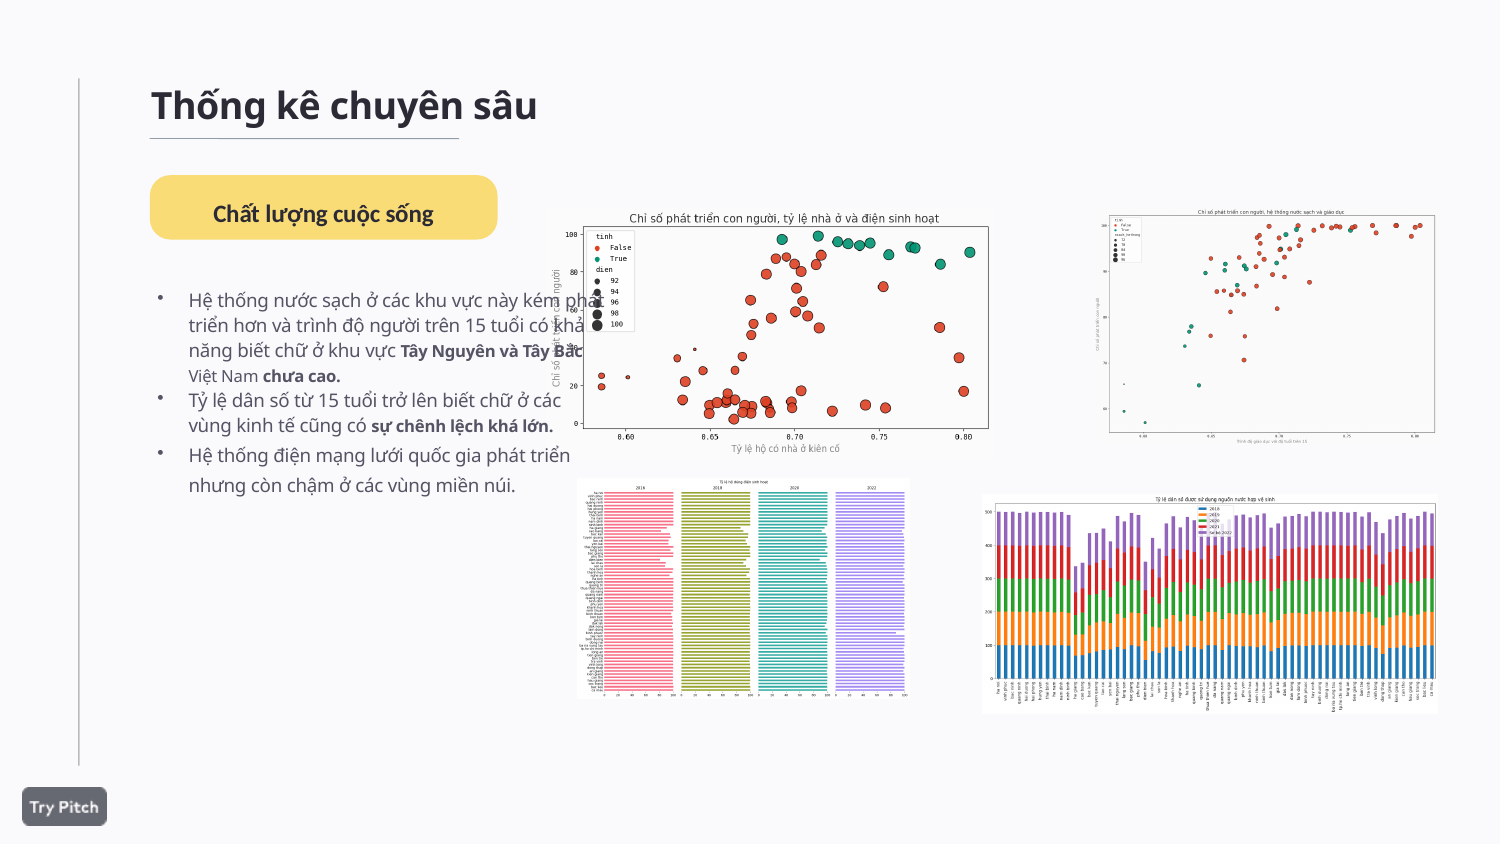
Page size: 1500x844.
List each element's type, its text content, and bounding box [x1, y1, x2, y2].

picture [577, 478, 910, 699]
picture [22, 787, 107, 826]
text_box Thống kê chuyên sâu [0, 78, 795, 128]
picture [982, 494, 1438, 714]
picture [1093, 207, 1437, 446]
picture [546, 207, 993, 459]
text_box Hệ thống nước sạch ở các khu vực này kém phát triển hơn và trình độ người trên 15 tuổi có khả năng biết chữ ở khu vực Tây Nguyên và Tây Bắc Việt Nam chưa cao. Tỷ lệ dân số từ 15 tuổi trở lên biết chữ ở các vùng kinh tế cũng có sự chênh lệch khá lớn. Hệ thống điện mạng lưới quốc gia phát triển nhưng còn chậm ở các vùng miền núi. [157, 261, 608, 617]
text_box Chất lượng cuộc sống [149, 175, 498, 240]
